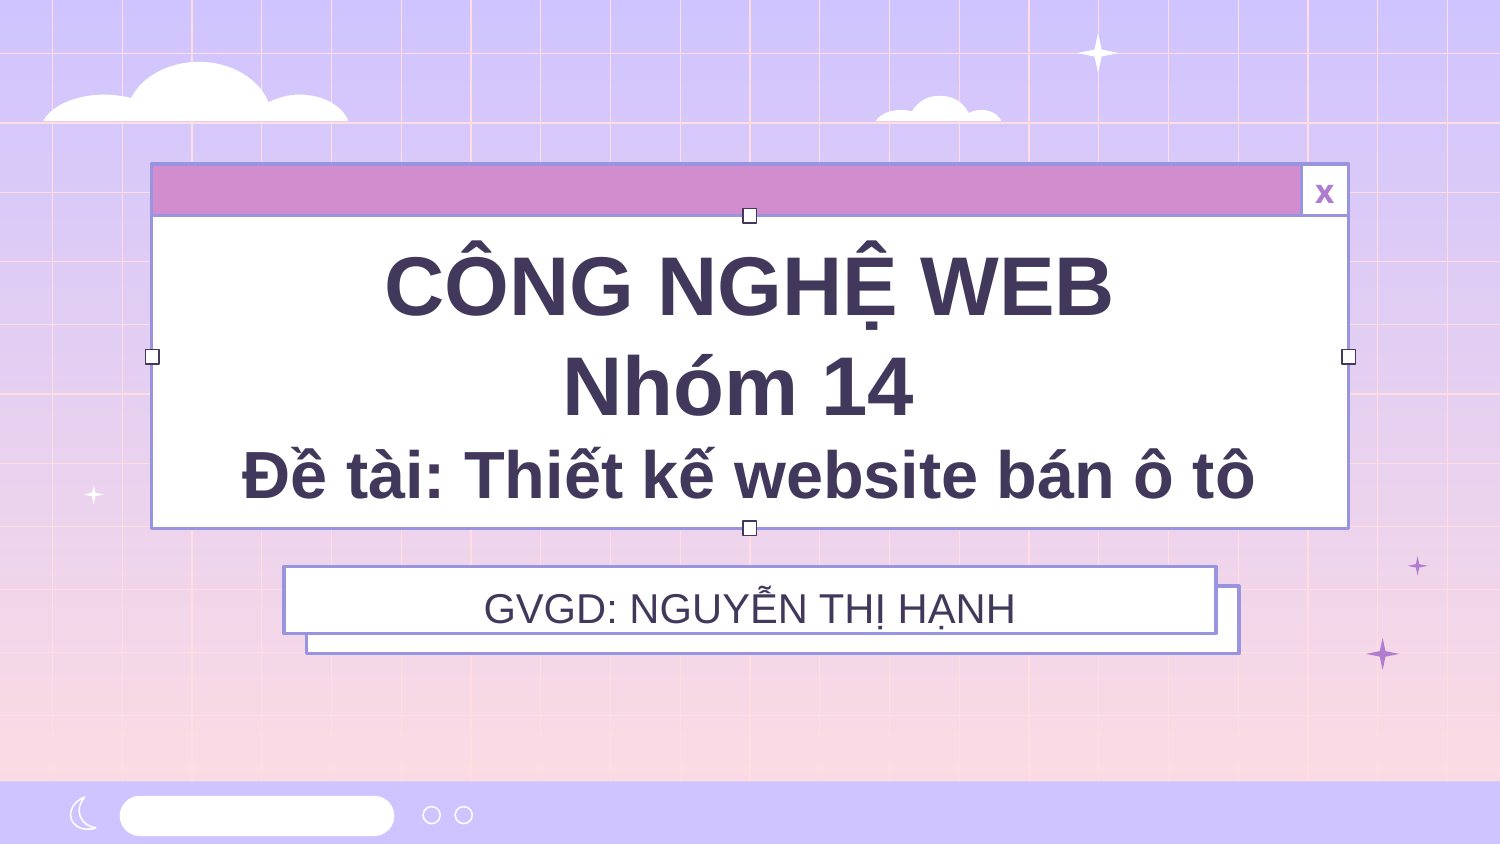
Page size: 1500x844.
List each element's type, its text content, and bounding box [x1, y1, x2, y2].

text_box [1341, 349, 1356, 364]
text_box [83, 484, 104, 505]
text_box [743, 520, 757, 536]
text_box [43, 61, 349, 122]
title CÔNG NGHỆ WEB Nhóm 14 Đề tài: Thiết kế website bán ô tô [150, 214, 1350, 530]
text_box [1366, 637, 1400, 671]
subtitle GVGD: NGUYỄN THỊ HẠNH [282, 565, 1218, 635]
text_box [743, 208, 757, 224]
text_box [875, 95, 1002, 122]
text_box [1407, 556, 1428, 576]
text_box [306, 585, 1239, 654]
text_box [1077, 32, 1119, 74]
text_box x [1293, 161, 1357, 219]
text_box [145, 349, 159, 364]
text_box [151, 164, 1293, 216]
